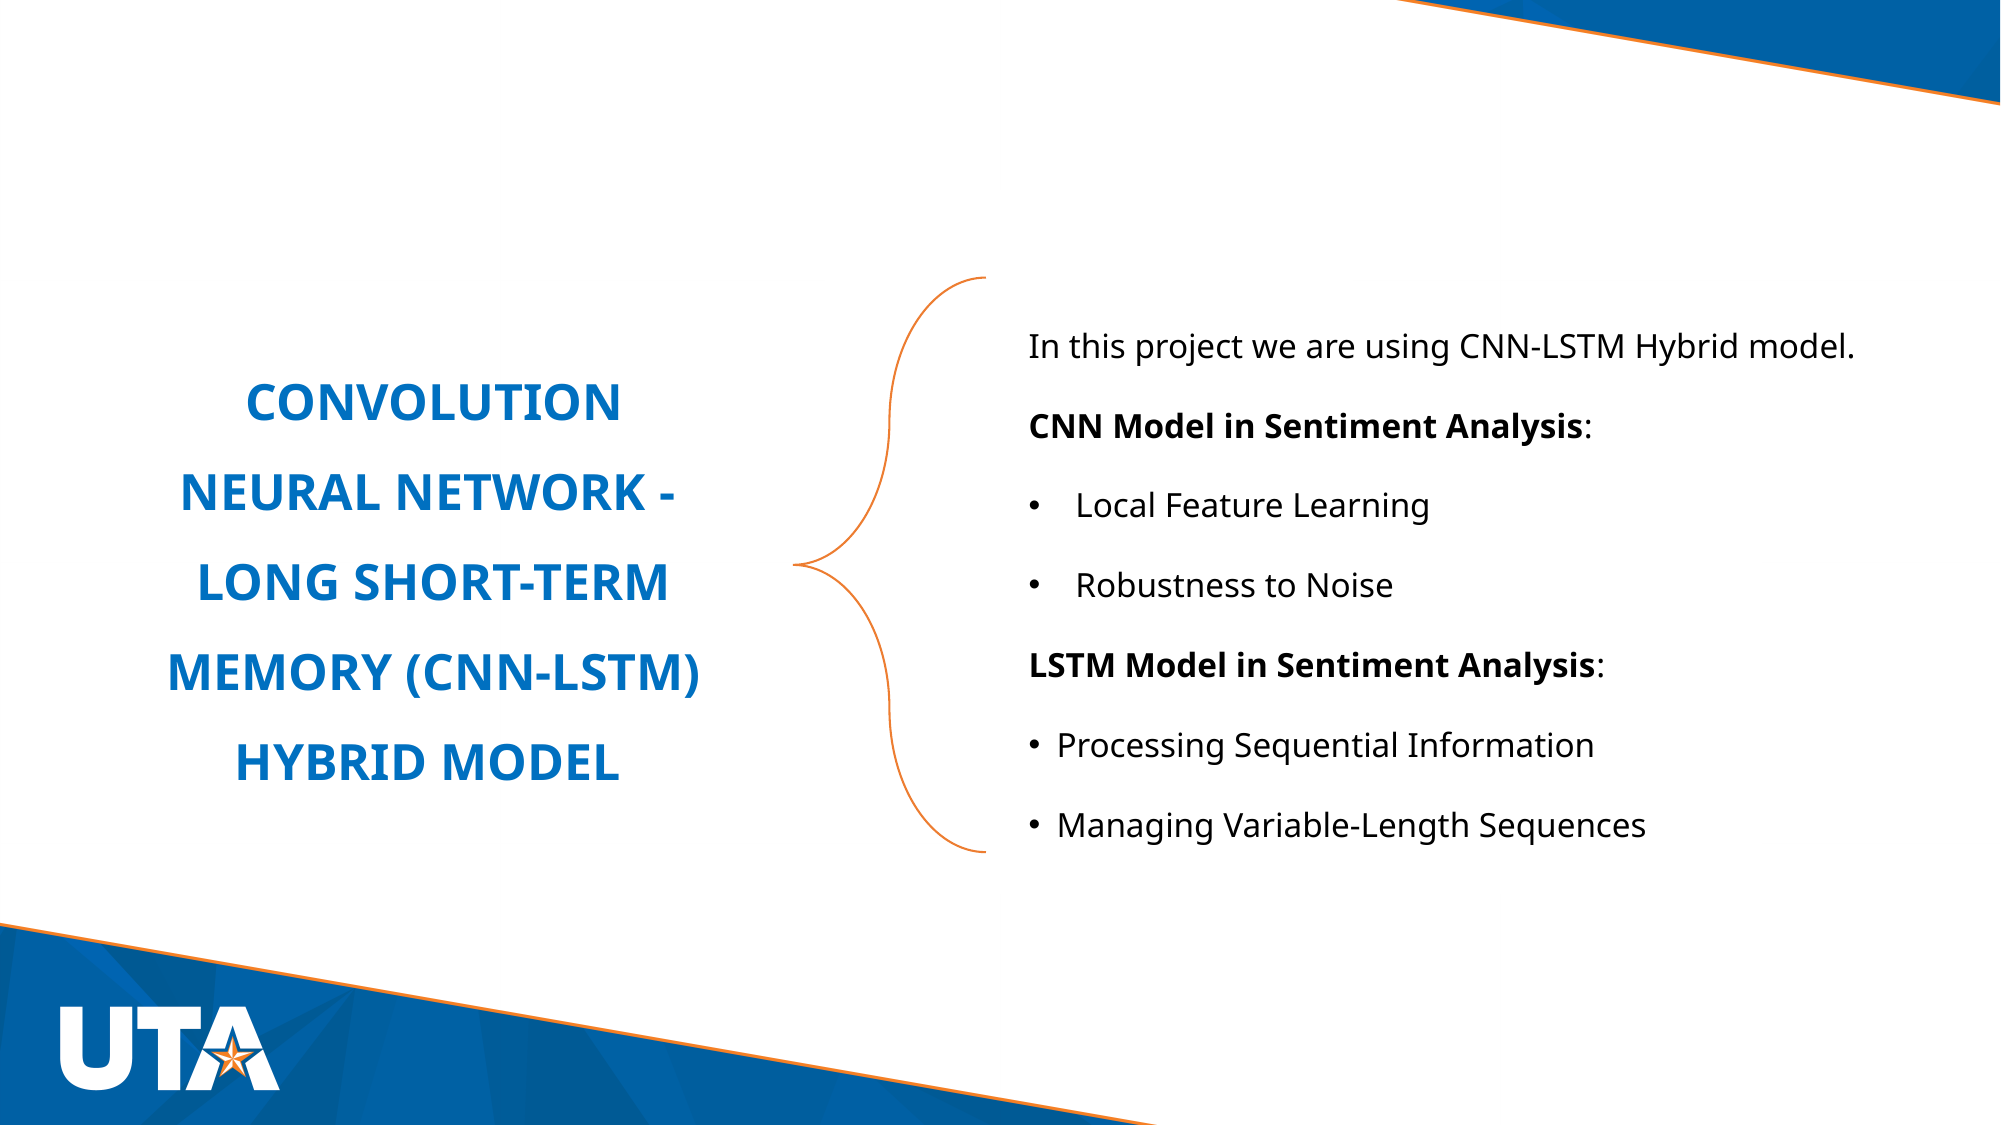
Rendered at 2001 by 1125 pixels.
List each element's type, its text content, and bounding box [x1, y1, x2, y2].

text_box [792, 277, 987, 853]
picture [0, 0, 2001, 1125]
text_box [139, 189, 1354, 799]
text_box In this project we are using CNN-LSTM Hybrid model. CNN Model in Sentiment Analysis: Local Feature Learning Robustness to Noise LSTM Model in Sentiment Analysis: Processing Sequential Information Managing Variable-Length Sequences [1021, 277, 1923, 852]
text_box [975, 805, 1763, 894]
